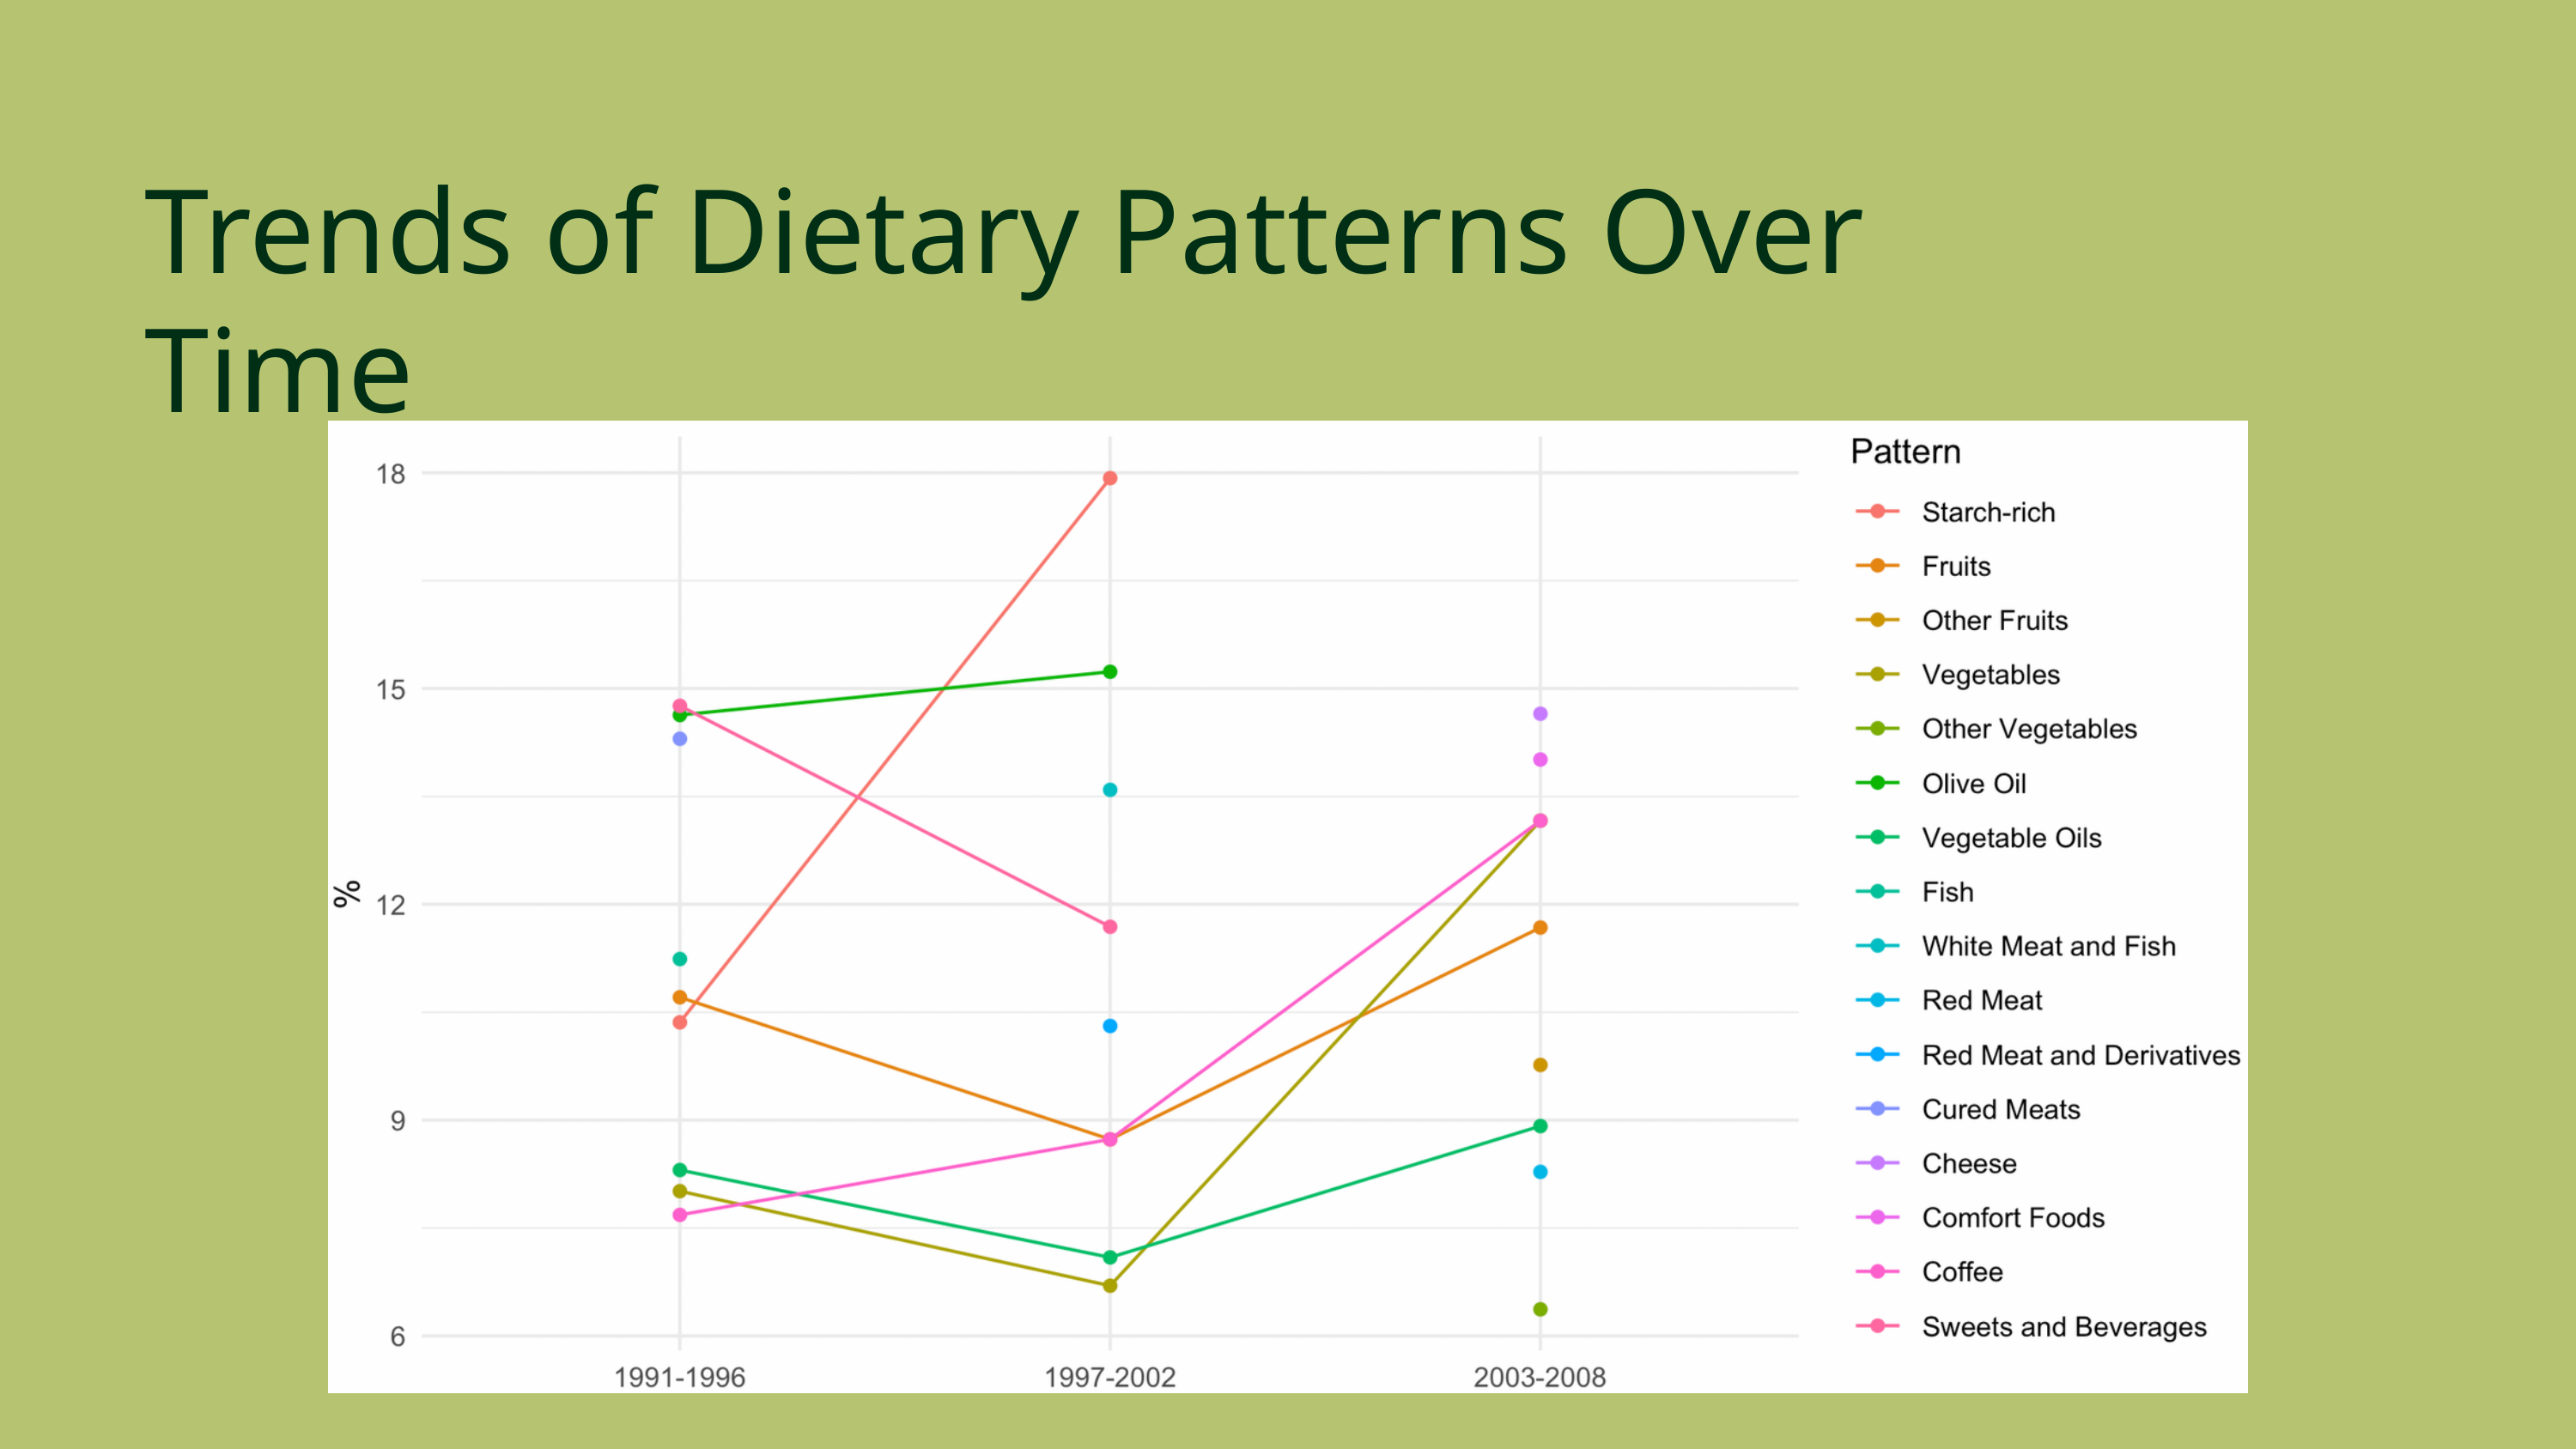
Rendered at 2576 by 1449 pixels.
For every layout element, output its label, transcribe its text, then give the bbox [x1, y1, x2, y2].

text_box Trends of Dietary Patterns Over Time [144, 156, 2157, 436]
text_box [328, 421, 2248, 1394]
